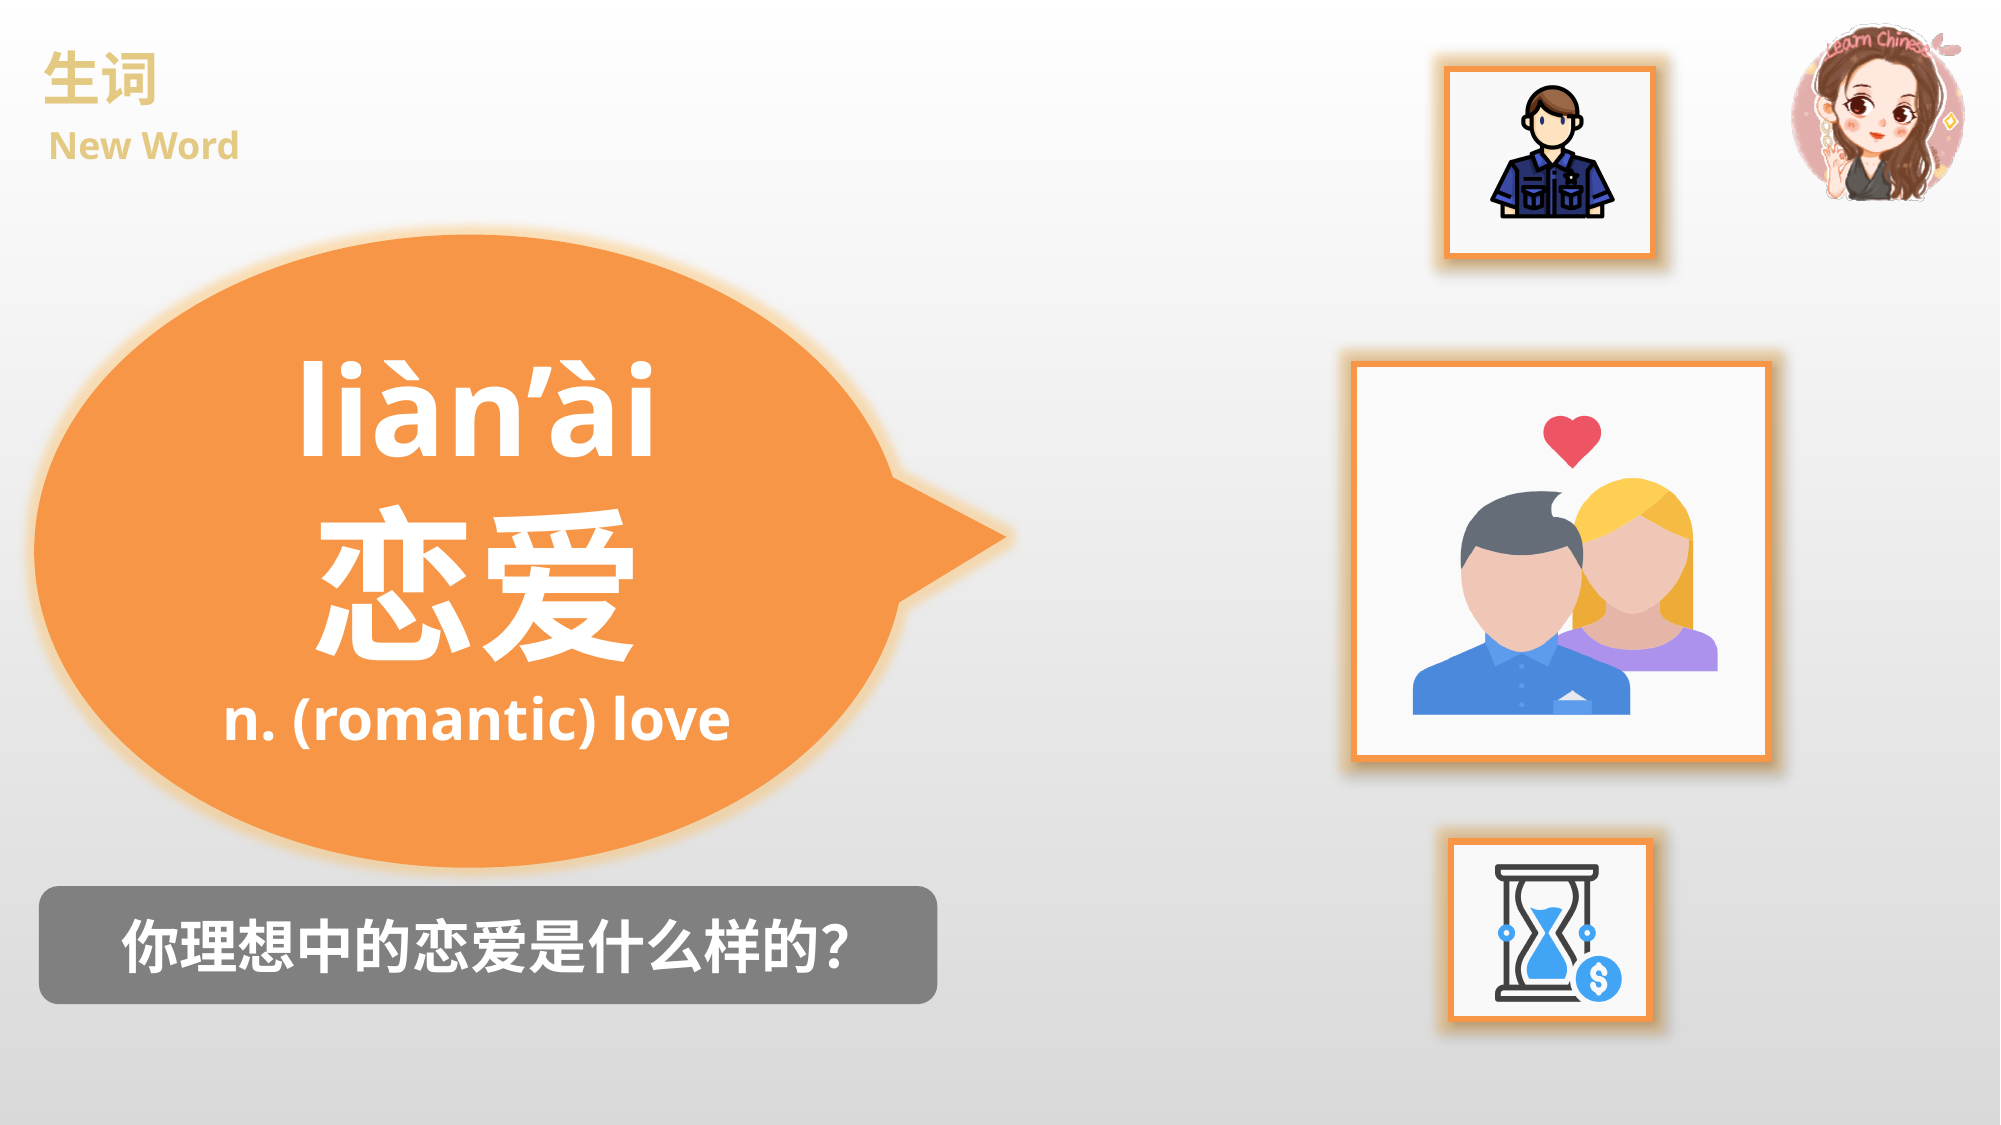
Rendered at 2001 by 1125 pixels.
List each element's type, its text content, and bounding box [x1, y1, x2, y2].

text_box 生词 [27, 35, 174, 120]
picture [1450, 71, 1650, 253]
text_box New Word [33, 115, 256, 175]
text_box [27, 239, 928, 864]
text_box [38, 886, 938, 1005]
picture [1356, 366, 1766, 756]
picture [1453, 844, 1647, 1016]
picture [1758, 0, 1998, 240]
